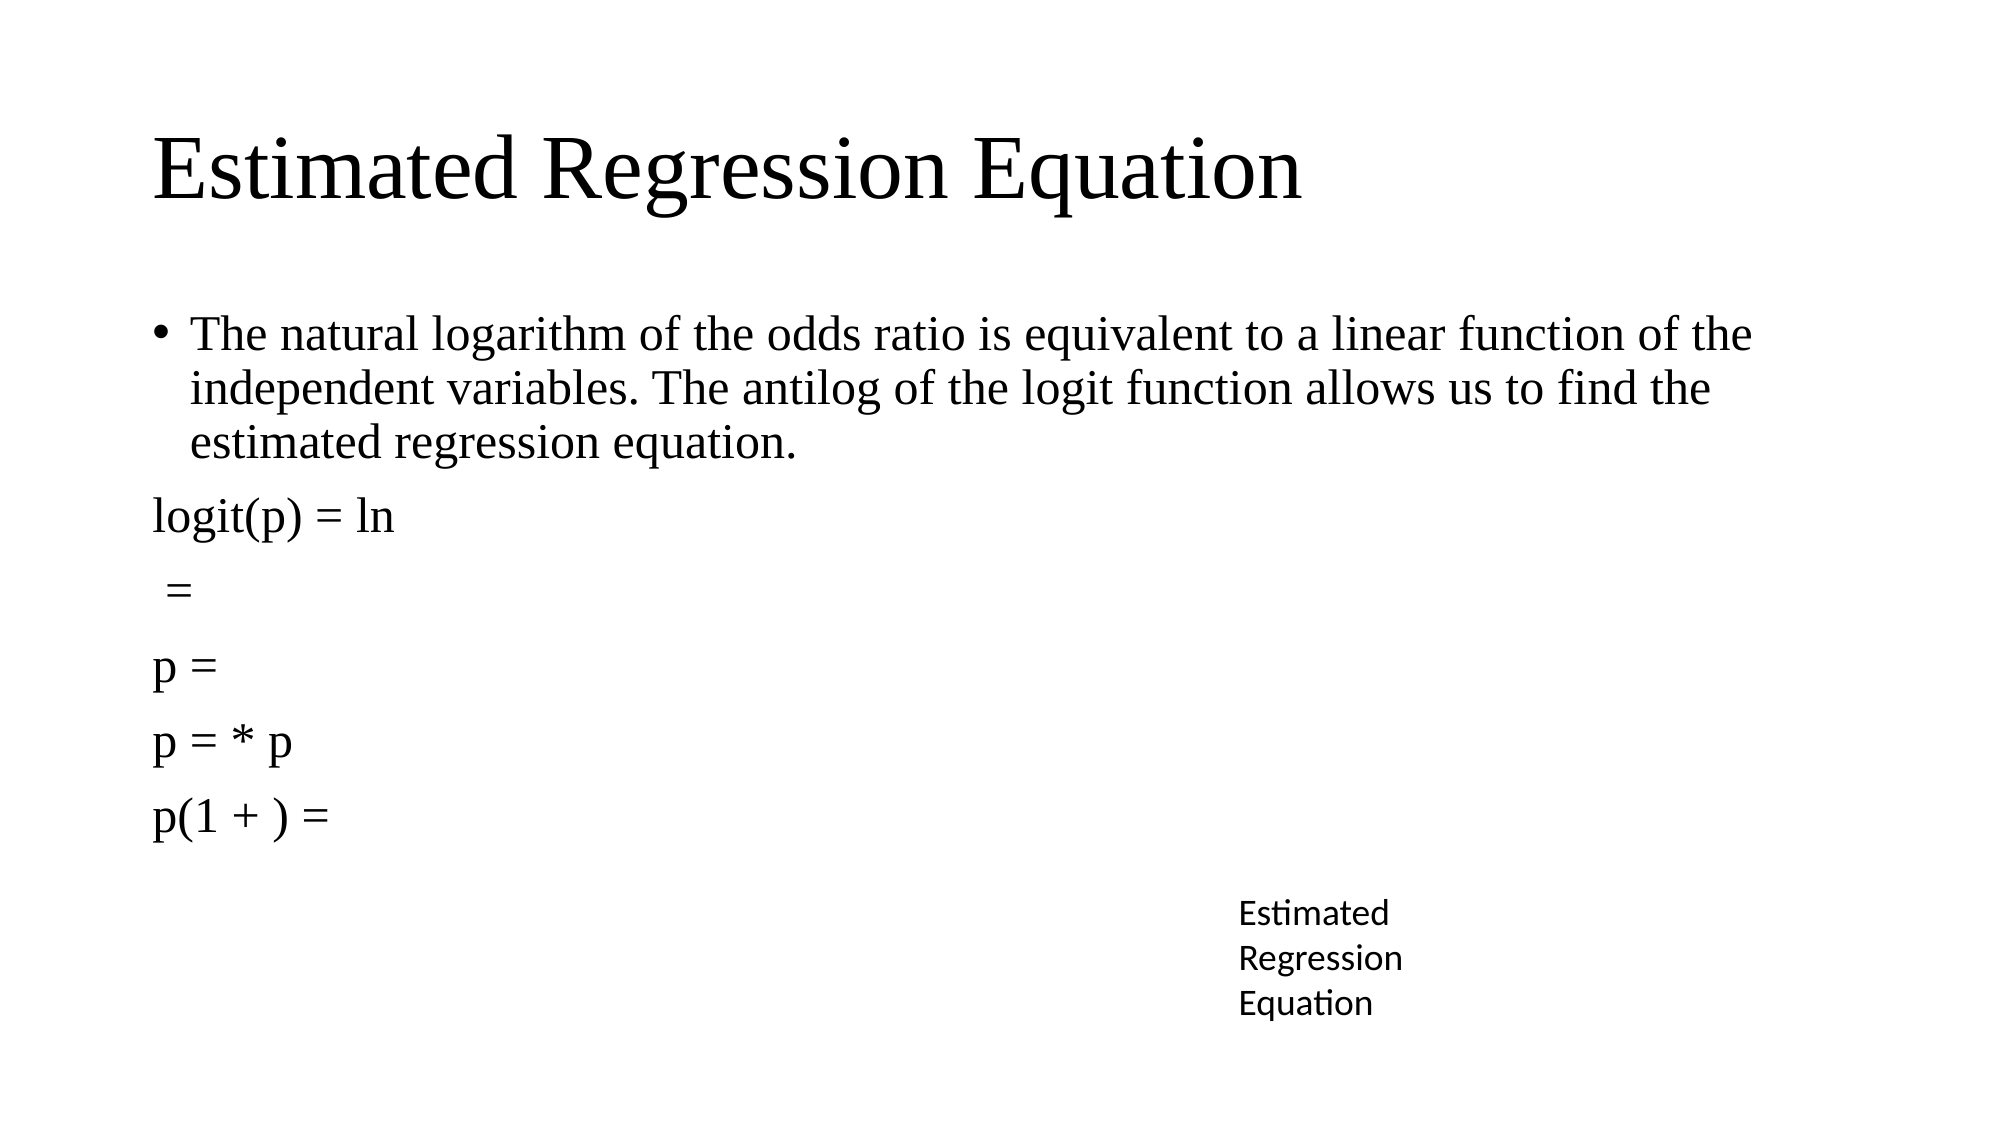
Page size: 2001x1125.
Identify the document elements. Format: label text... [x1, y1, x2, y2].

title Estimated Regression Equation [137, 59, 1863, 278]
text_box Estimated Regression Equation [1223, 880, 1521, 1031]
